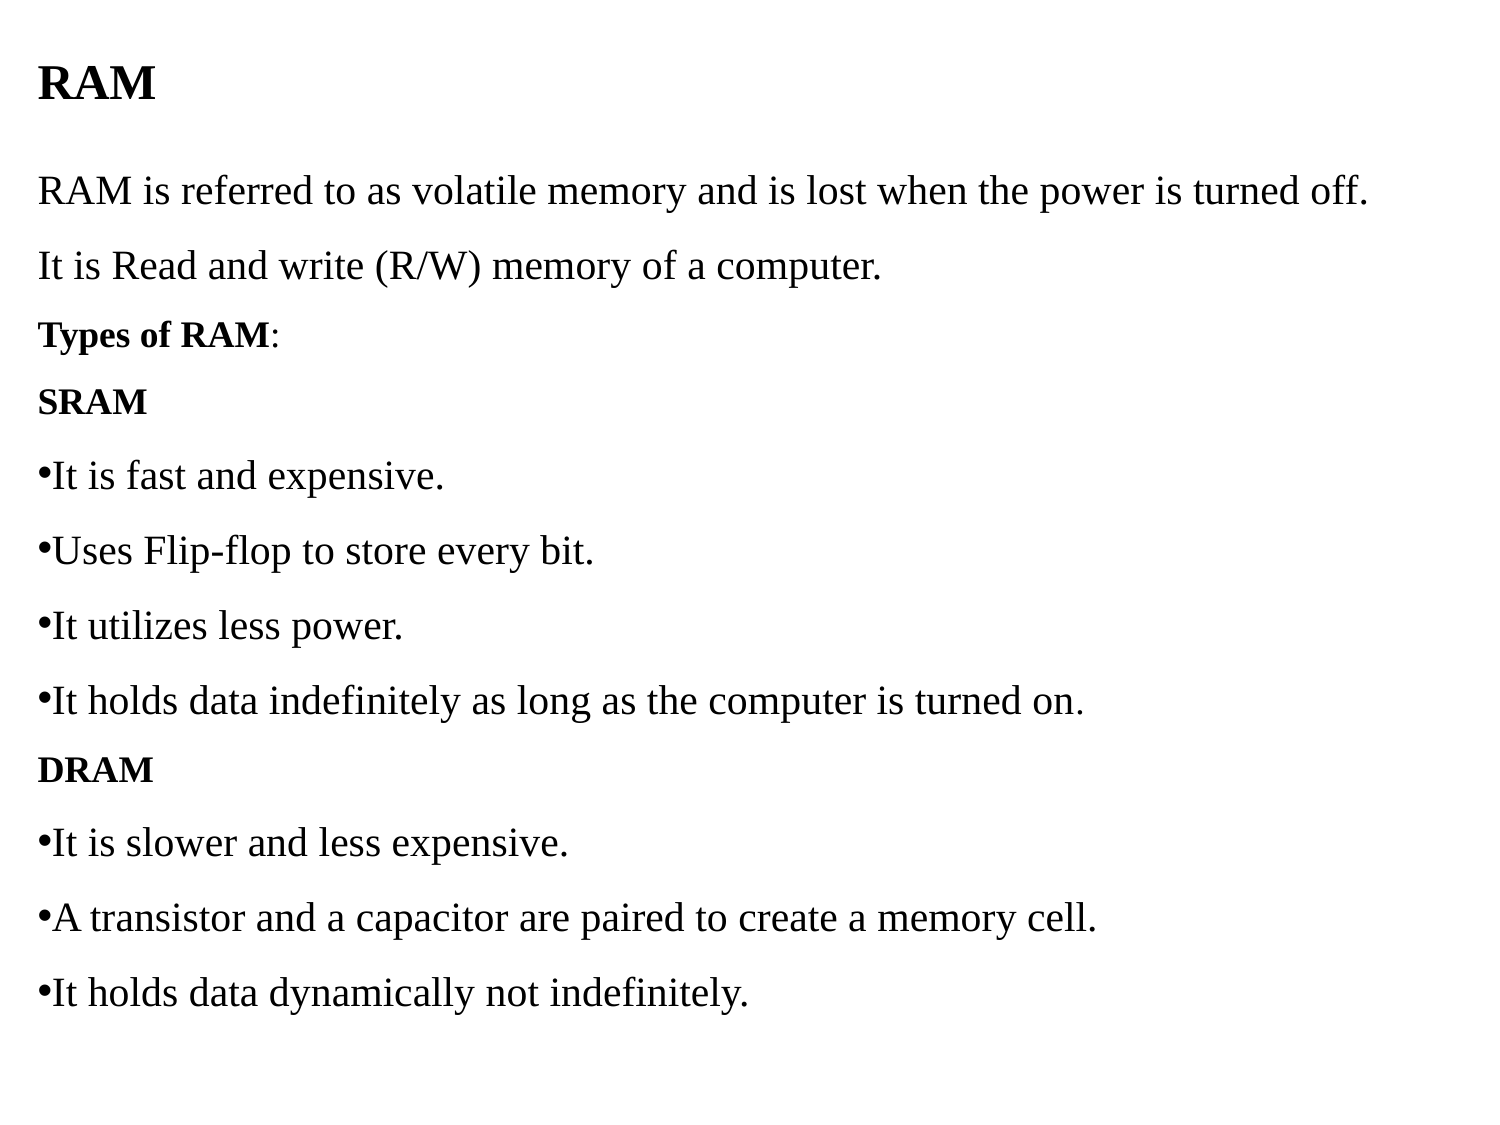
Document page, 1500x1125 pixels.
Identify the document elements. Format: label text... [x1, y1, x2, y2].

title RAM [37, 62, 1438, 137]
list RAM is referred to as volatile memory and is lost when the power is turned off. It is Read and write (R/W) memory of a computer. Types of RAM: SRAM It is fast and expensive. Uses Flip-flop to store every bit. It utilizes less power. It holds data indefinitely as long as the computer is turned on. DRAM It is slower and less expensive. A transistor and a capacitor are paired to create a memory cell. It holds data dynamically not indefinitely. [37, 137, 1440, 1125]
